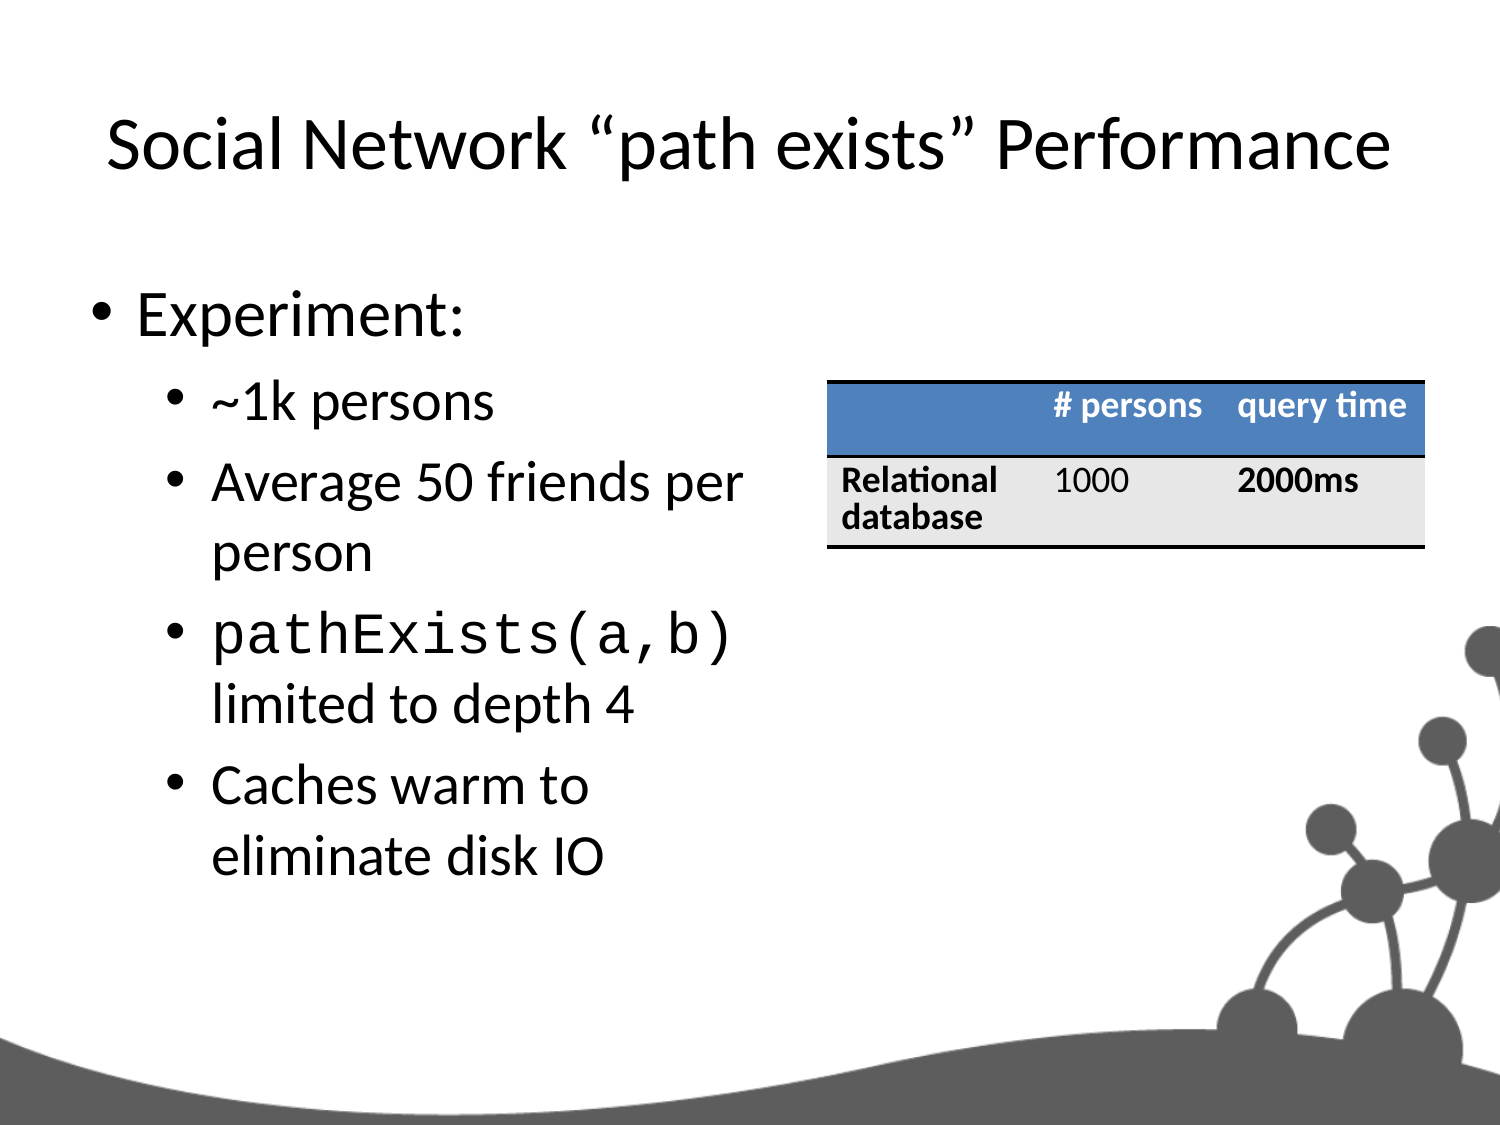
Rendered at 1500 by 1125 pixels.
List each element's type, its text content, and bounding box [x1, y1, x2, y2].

table_cell 2000ms [1222, 458, 1425, 545]
table_header # persons [1039, 384, 1222, 455]
list Experiment: ~1k persons Average 50 friends per person pathExists(a,b) limited to depth 4 Caches warm to eliminate disk IO [75, 262, 781, 1005]
title Social Network “path exists” Performance [75, 45, 1425, 233]
table_header [827, 384, 1039, 455]
table_header query time [1222, 384, 1425, 455]
table_cell Relational database [827, 458, 1039, 545]
table_cell 1000 [1039, 458, 1222, 545]
